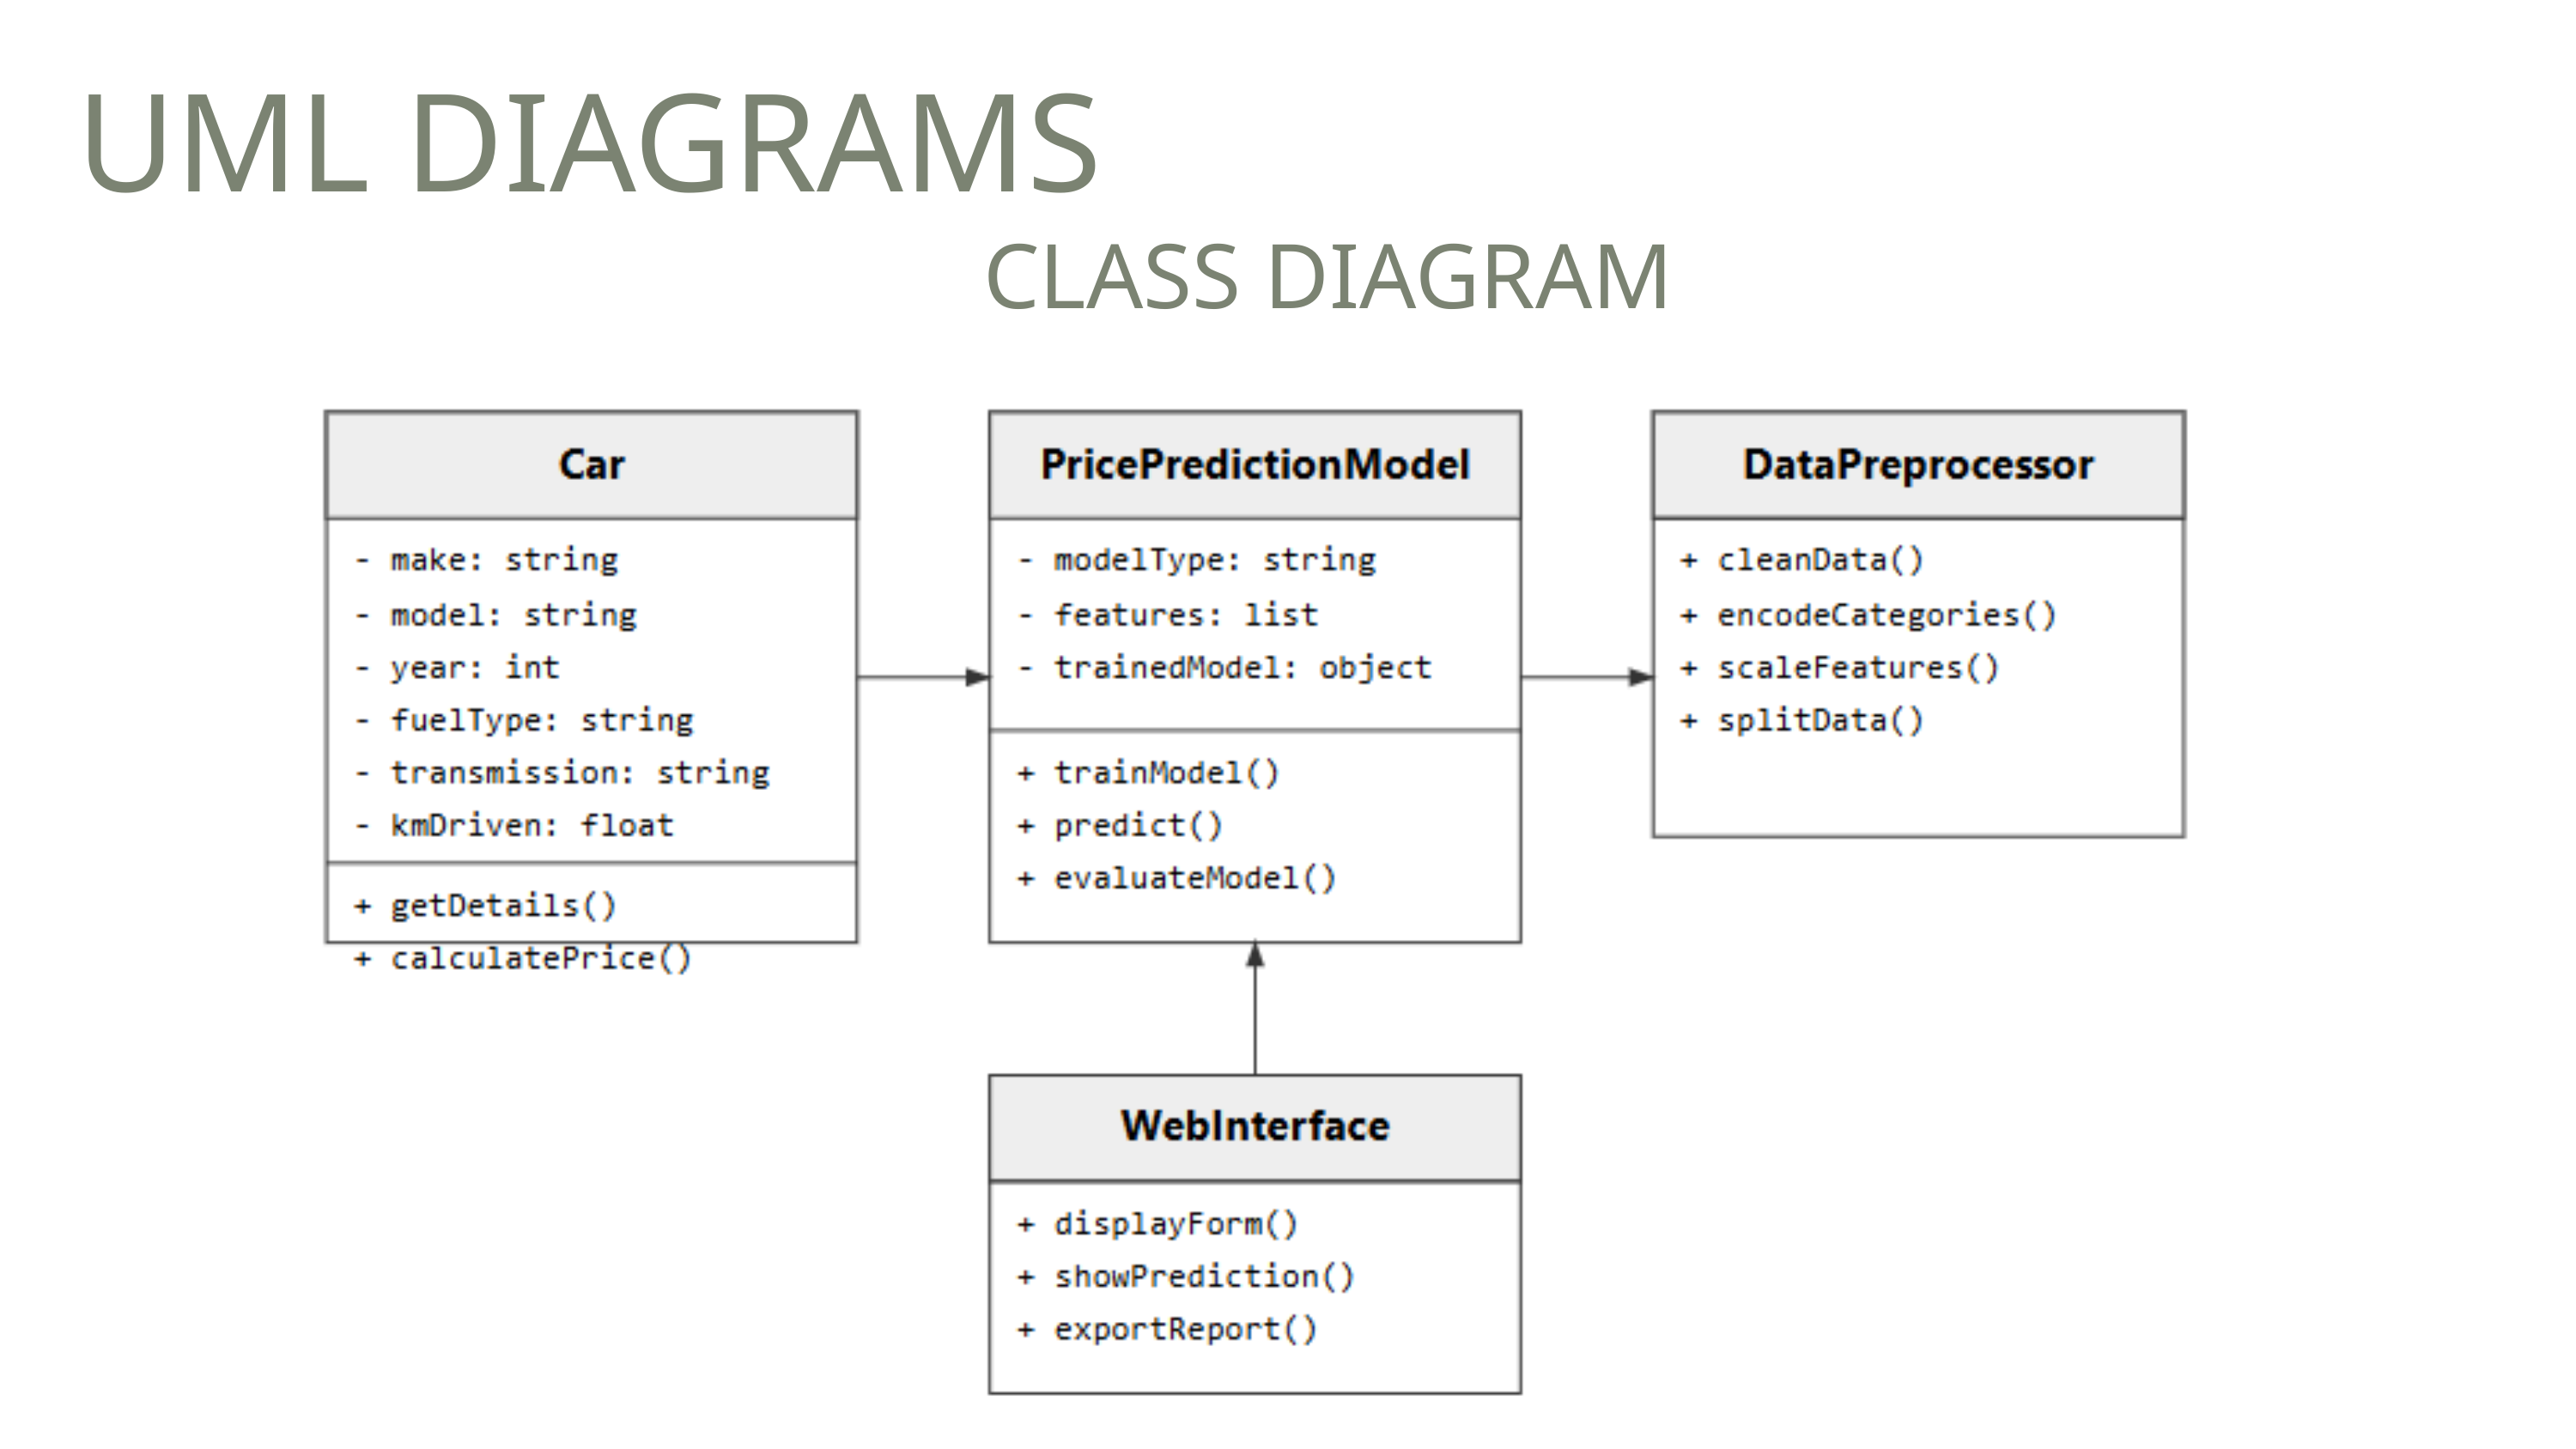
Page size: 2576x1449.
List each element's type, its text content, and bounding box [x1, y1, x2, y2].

text_box UML DIAGRAMS [76, 81, 2576, 220]
text_box [203, 369, 2299, 1449]
text_box CLASS DIAGRAM [983, 235, 2576, 327]
